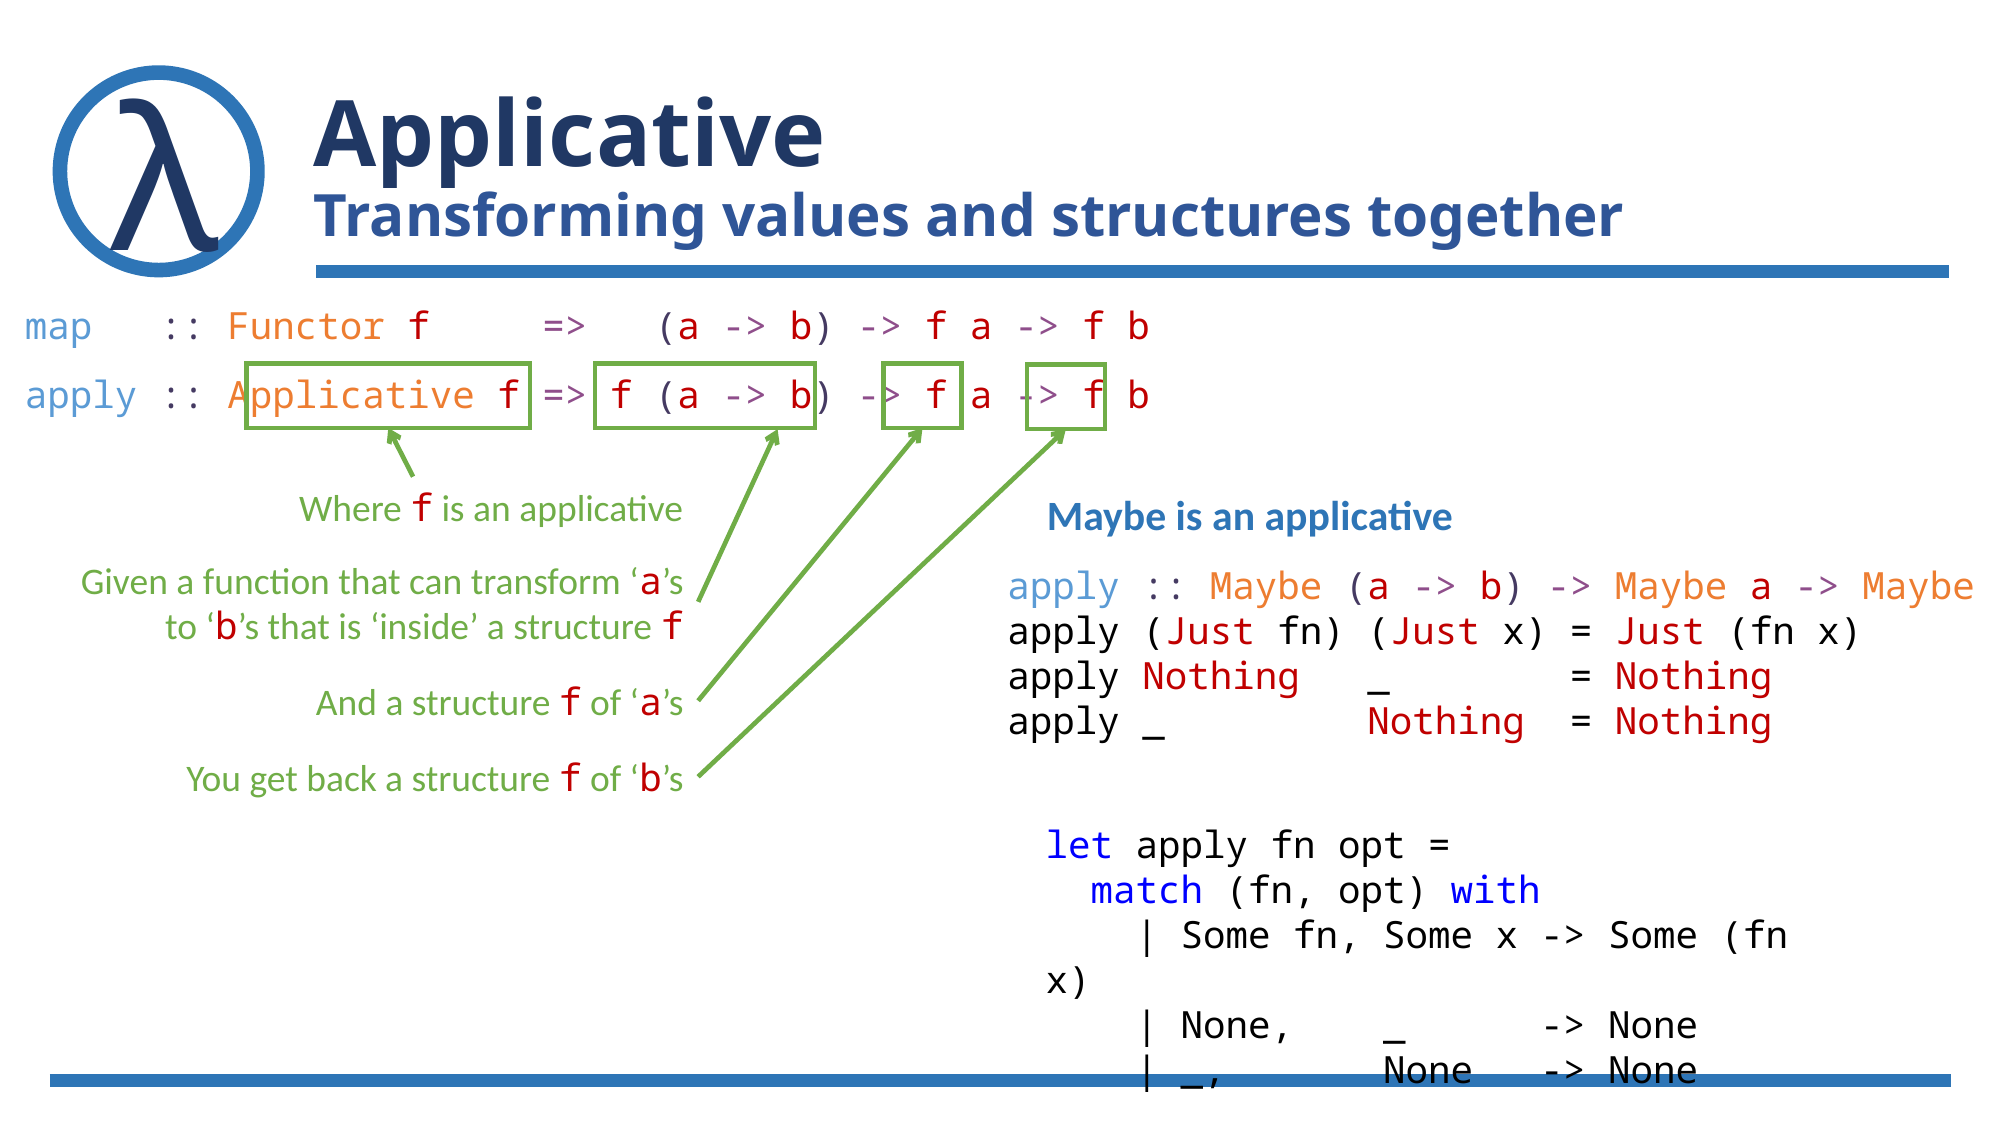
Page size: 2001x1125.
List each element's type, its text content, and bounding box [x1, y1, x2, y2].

text_box Maybe is an applicative [1105, 481, 1469, 547]
text_box map :: Functor f => (a -> b) -> f a -> f b [10, 294, 1165, 355]
text_box let apply fn opt = match (fn, opt) with | Some fn, Some x -> Some (fn x) | None, _ -> None | _, None -> None [1030, 813, 1830, 1099]
text_box apply :: Maybe (a -> b) -> Maybe a -> Maybe b apply (Just fn) (Just x) = Just (fn x) apply Nothing _ = Nothing apply _ Nothing = Nothing [1105, 554, 2000, 750]
title Applicative Transforming values and structures together [298, 59, 1949, 278]
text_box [52, 364, 1105, 808]
text_box apply :: Applicative f => f (a -> b) -> f a -> f b [1107, 363, 1165, 424]
text_box apply :: Applicative f => f (a -> b) -> f a -> f b [10, 363, 52, 424]
